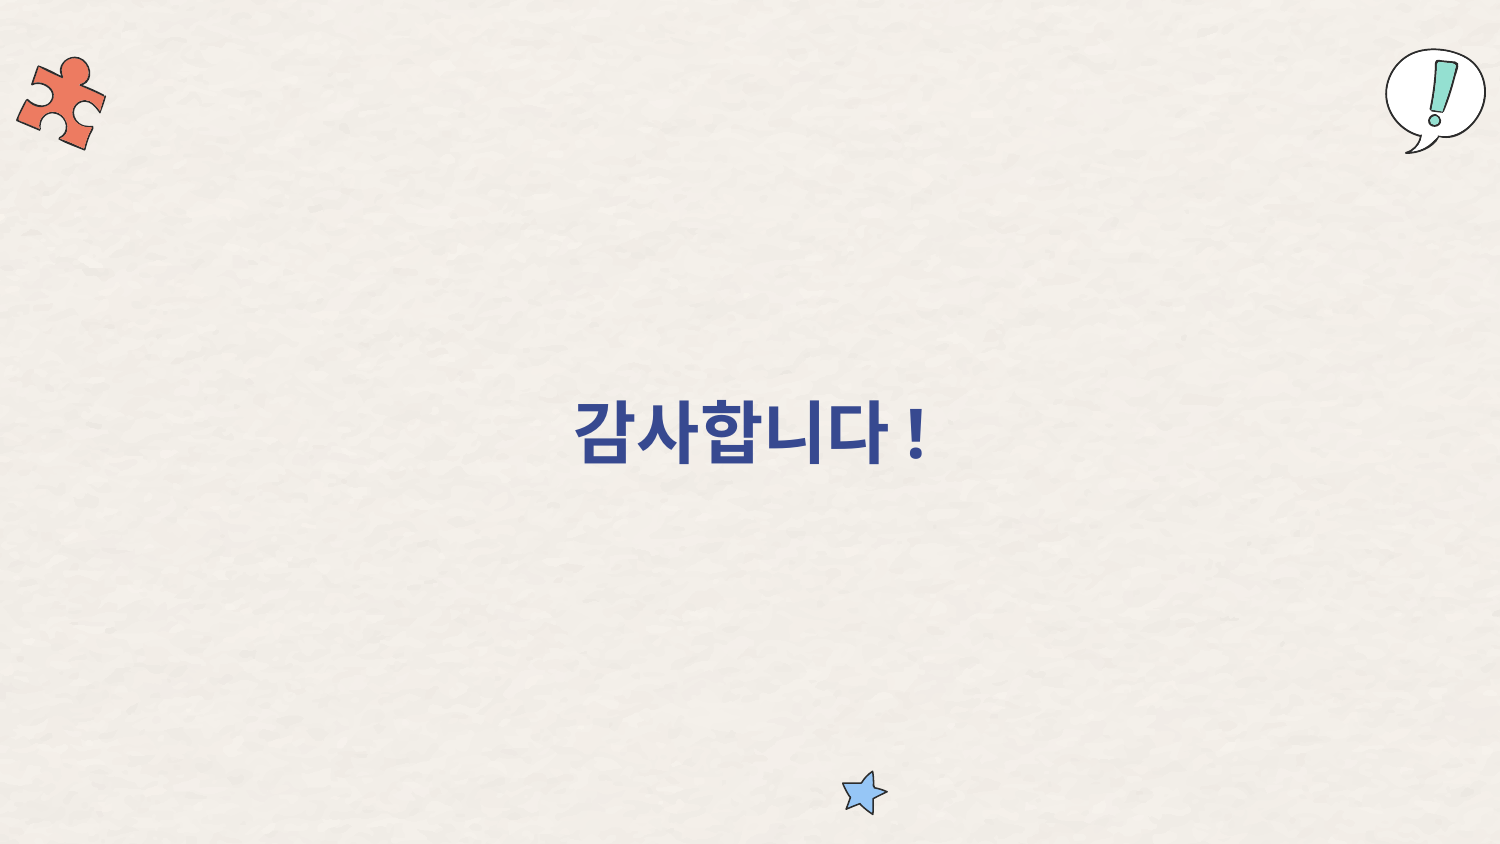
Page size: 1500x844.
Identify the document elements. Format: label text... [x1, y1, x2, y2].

text_box 감사합니다! [394, 374, 1106, 469]
